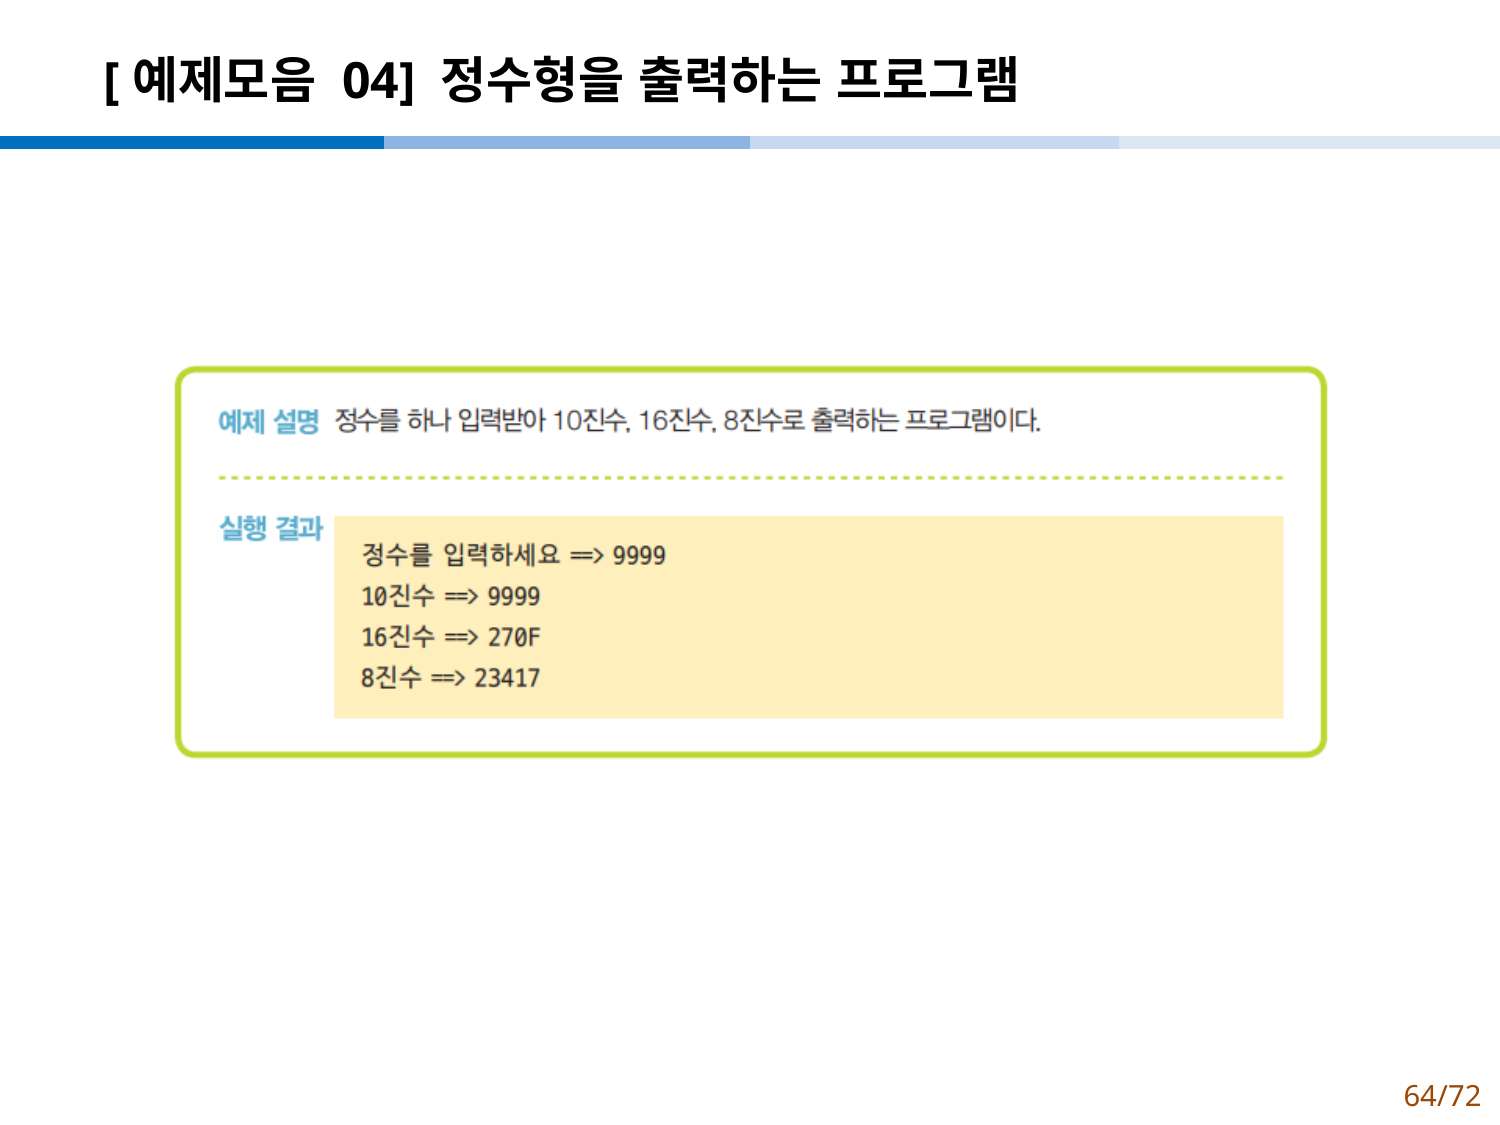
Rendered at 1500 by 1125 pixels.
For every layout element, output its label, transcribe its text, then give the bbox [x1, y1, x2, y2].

picture [172, 364, 1330, 761]
title [예제모음 04] 정수형을 출력하는 프로그램 [88, 32, 1330, 124]
